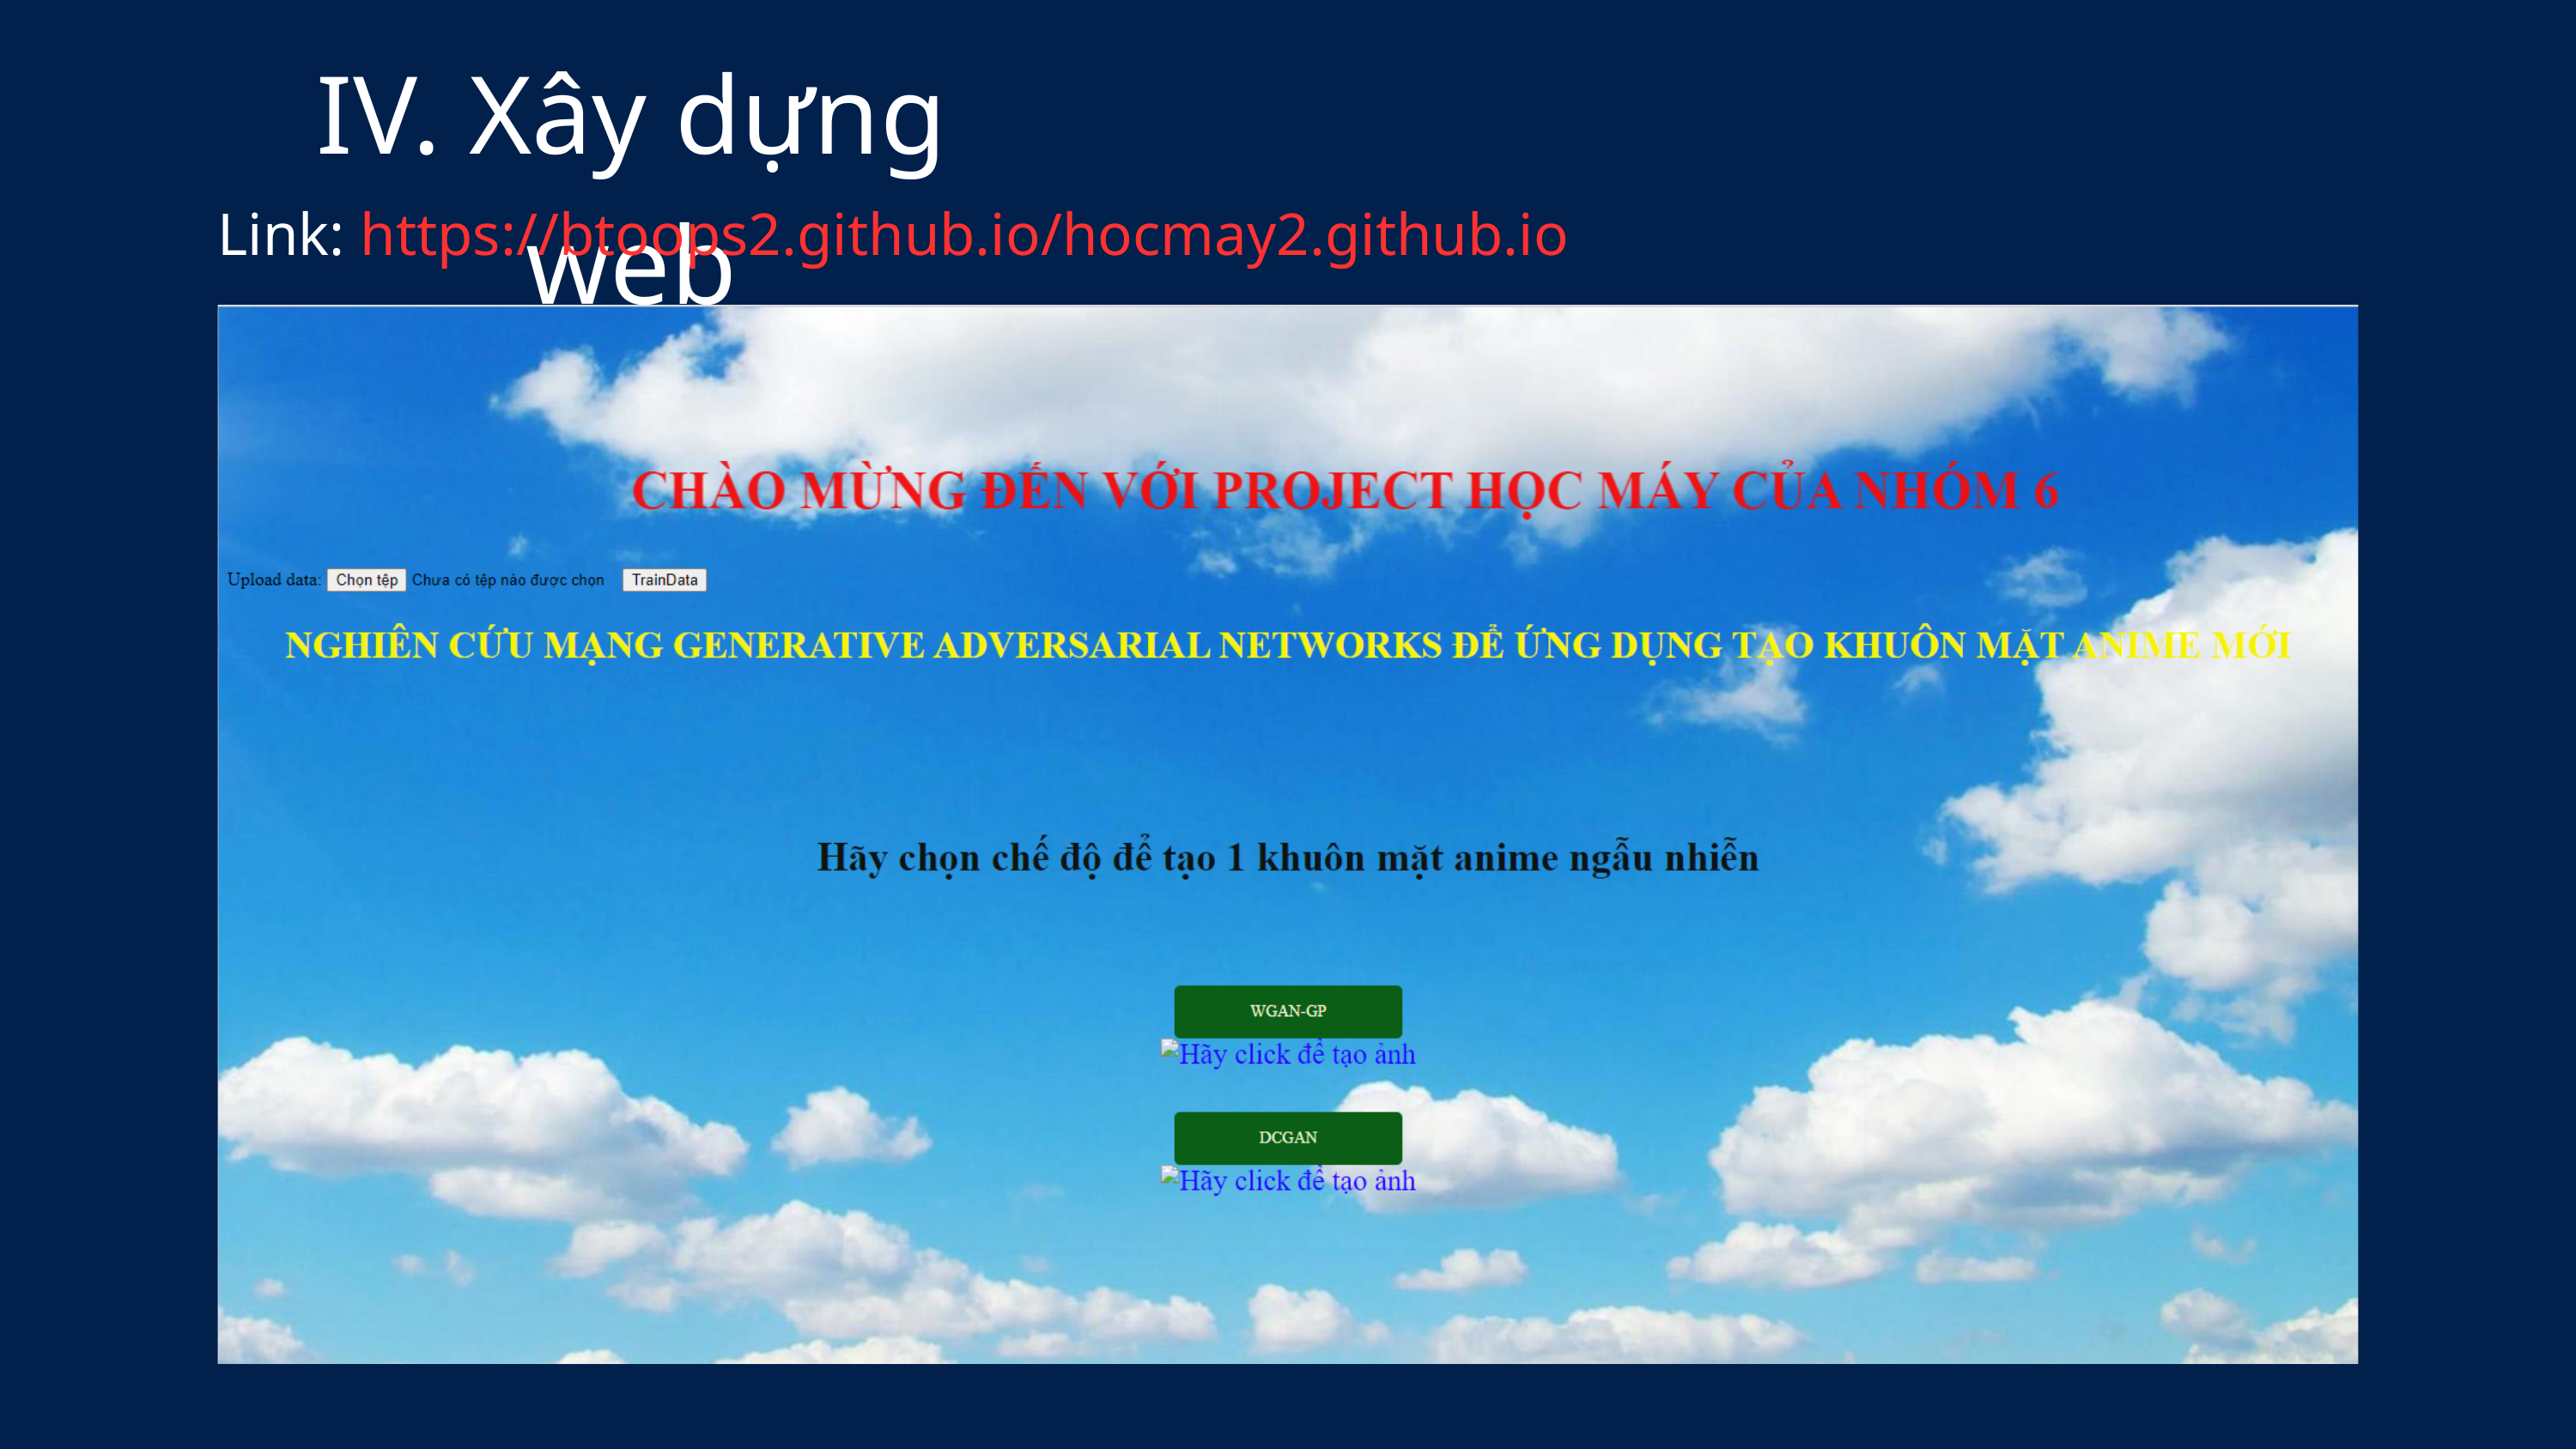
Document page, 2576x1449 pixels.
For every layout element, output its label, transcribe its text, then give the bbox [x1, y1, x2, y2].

text_box IV. Xây dựng web [217, 268, 1046, 327]
text_box [217, 305, 2359, 1364]
text_box Link: https://btoops2.github.io/hocmay2.github.io [217, 185, 2548, 268]
text_box IV. Xây dựng web [217, 25, 1046, 185]
